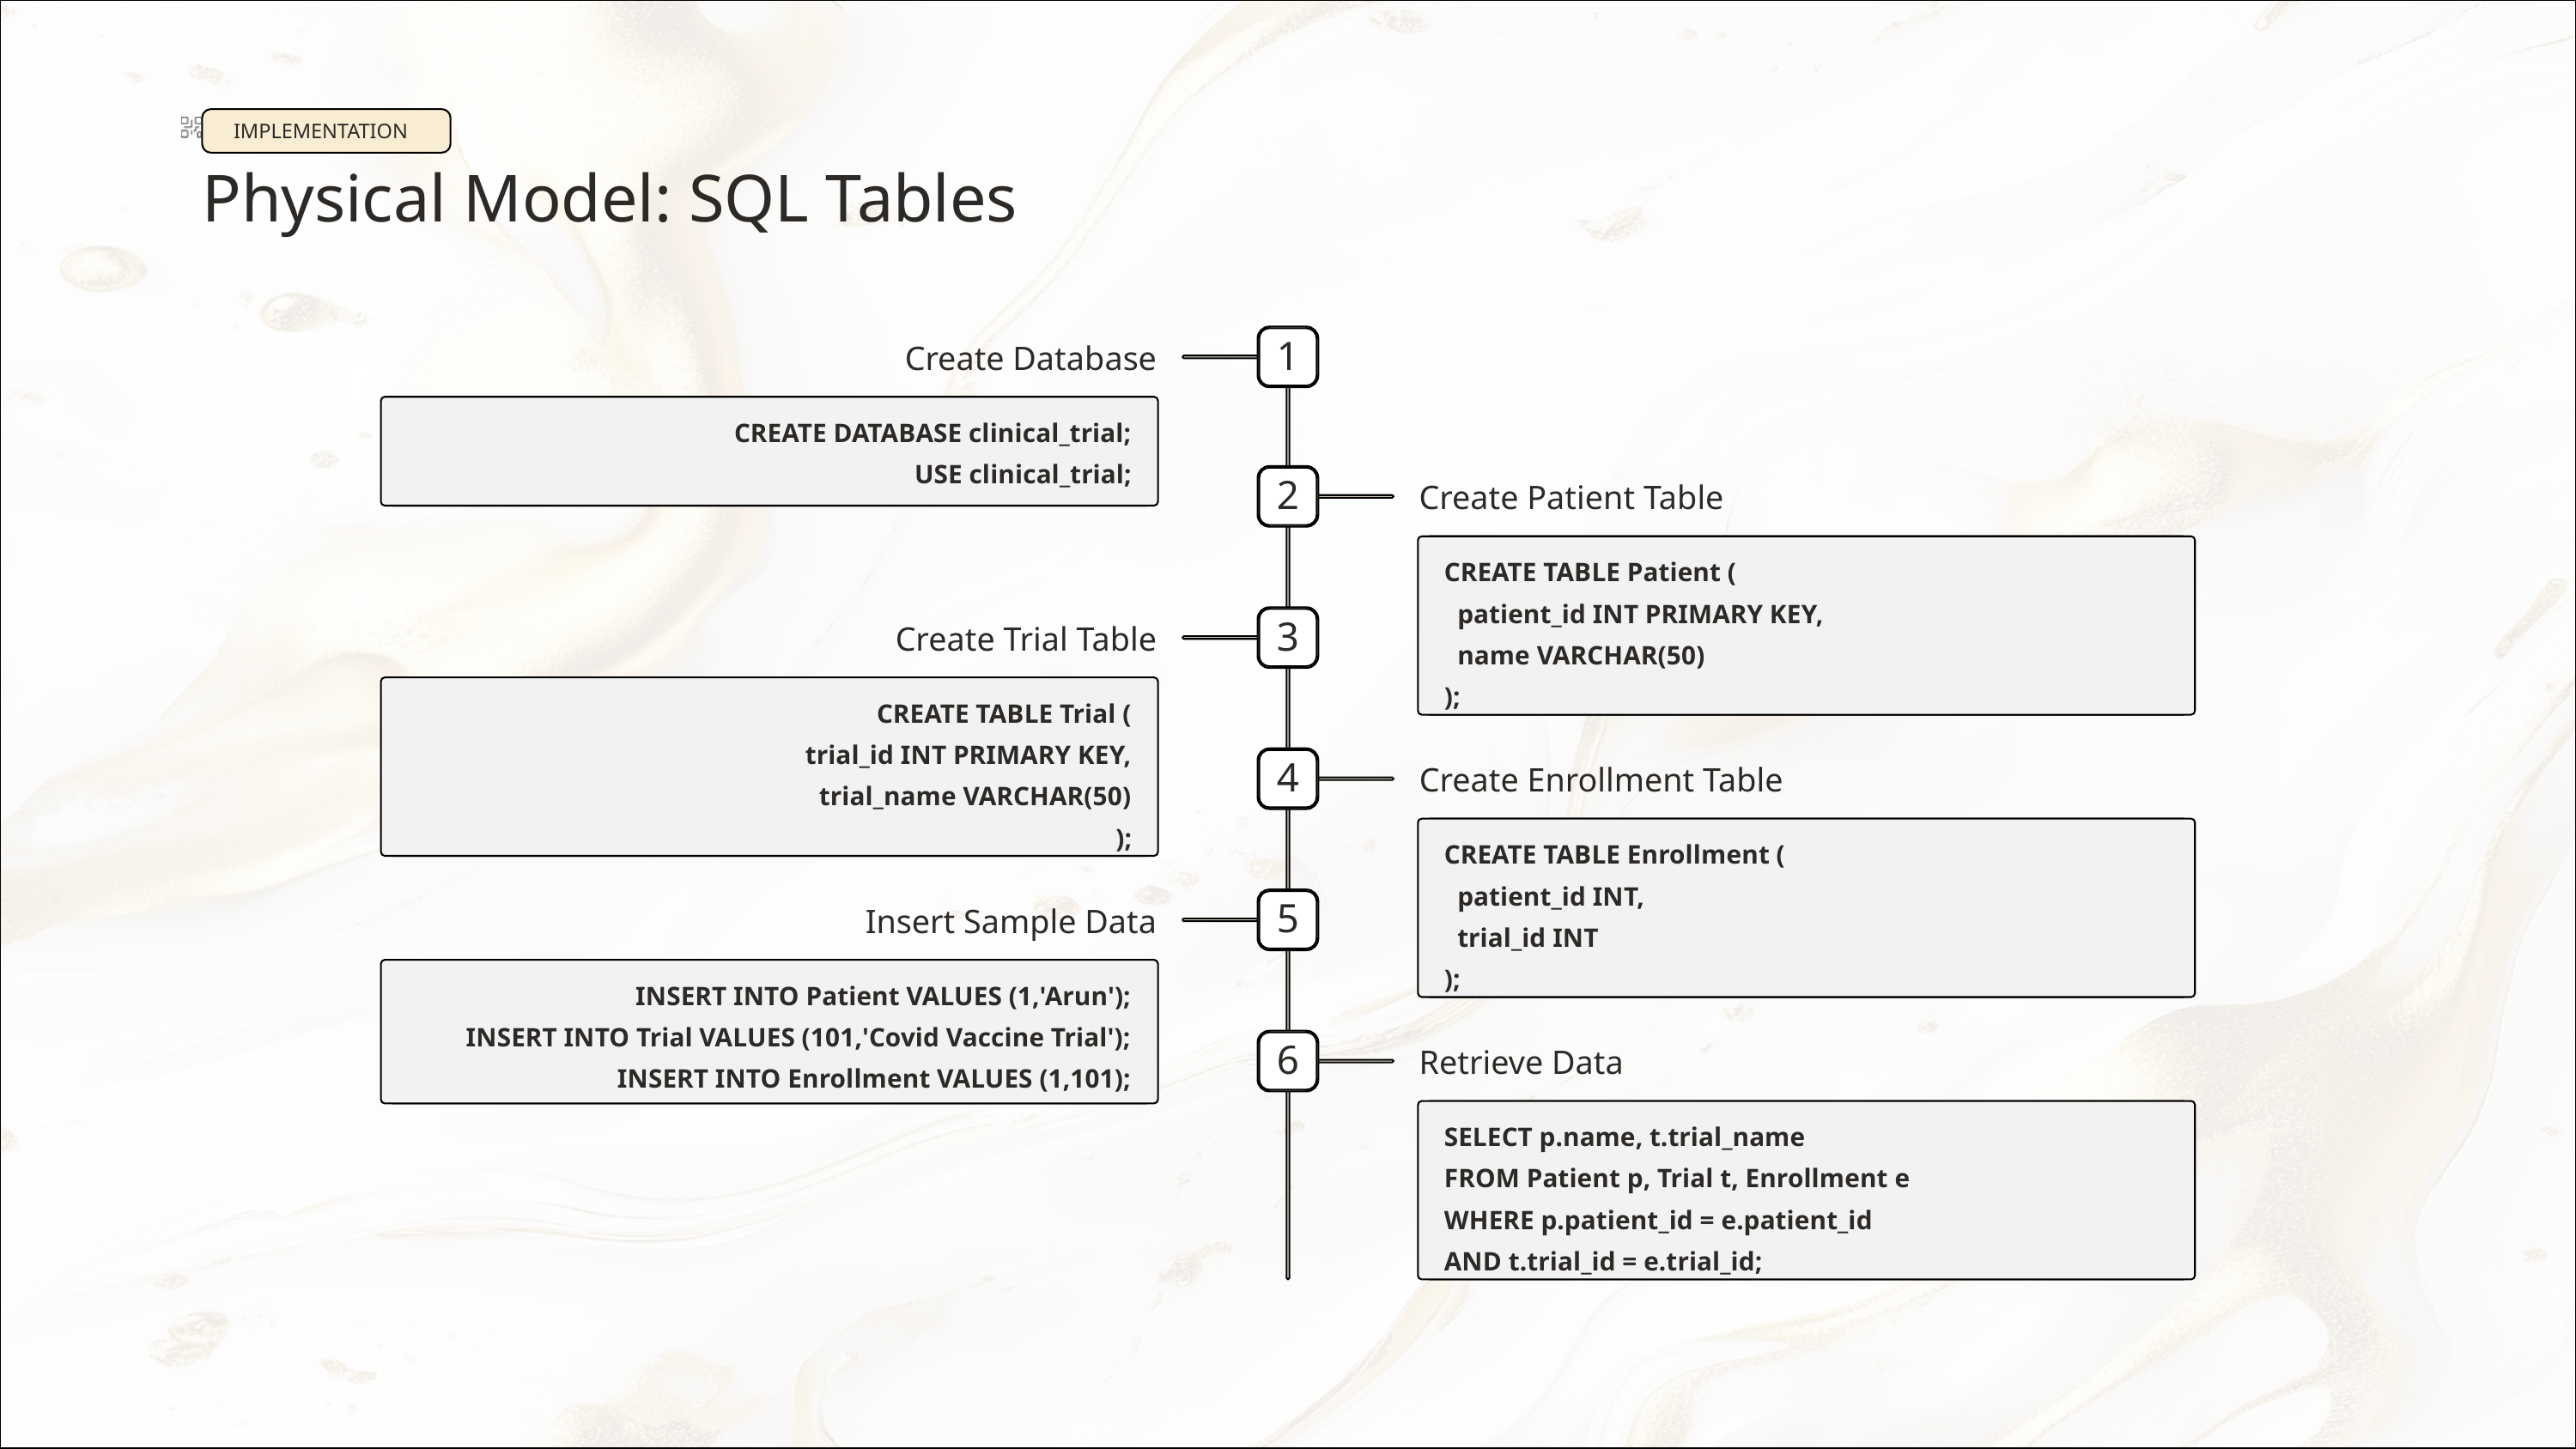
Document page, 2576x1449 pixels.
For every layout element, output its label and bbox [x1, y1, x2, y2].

text_box [180, 116, 203, 138]
text_box [1257, 465, 1319, 527]
text_box [1257, 1030, 1319, 1092]
text_box [1182, 918, 1253, 922]
text_box [202, 108, 451, 154]
text_box [1286, 958, 1290, 1029]
text_box [1257, 607, 1319, 669]
text_box [1323, 494, 1394, 499]
text_box [380, 676, 1158, 857]
text_box [1286, 395, 1290, 464]
text_box [1418, 818, 2196, 997]
text_box [1286, 676, 1290, 747]
text_box [1257, 326, 1319, 388]
text_box [1418, 536, 2196, 715]
text_box [1257, 748, 1319, 809]
text_box [1182, 355, 1253, 359]
text_box [1182, 635, 1253, 640]
text_box [380, 396, 1158, 506]
text_box [1286, 817, 1290, 888]
text_box [1323, 777, 1394, 780]
text_box [0, 0, 2576, 1449]
text_box [1323, 1059, 1394, 1063]
text_box [380, 959, 1158, 1104]
text_box [1418, 1100, 2196, 1280]
text_box [1286, 534, 1290, 605]
text_box [1257, 888, 1319, 951]
text_box [1286, 1099, 1290, 1280]
